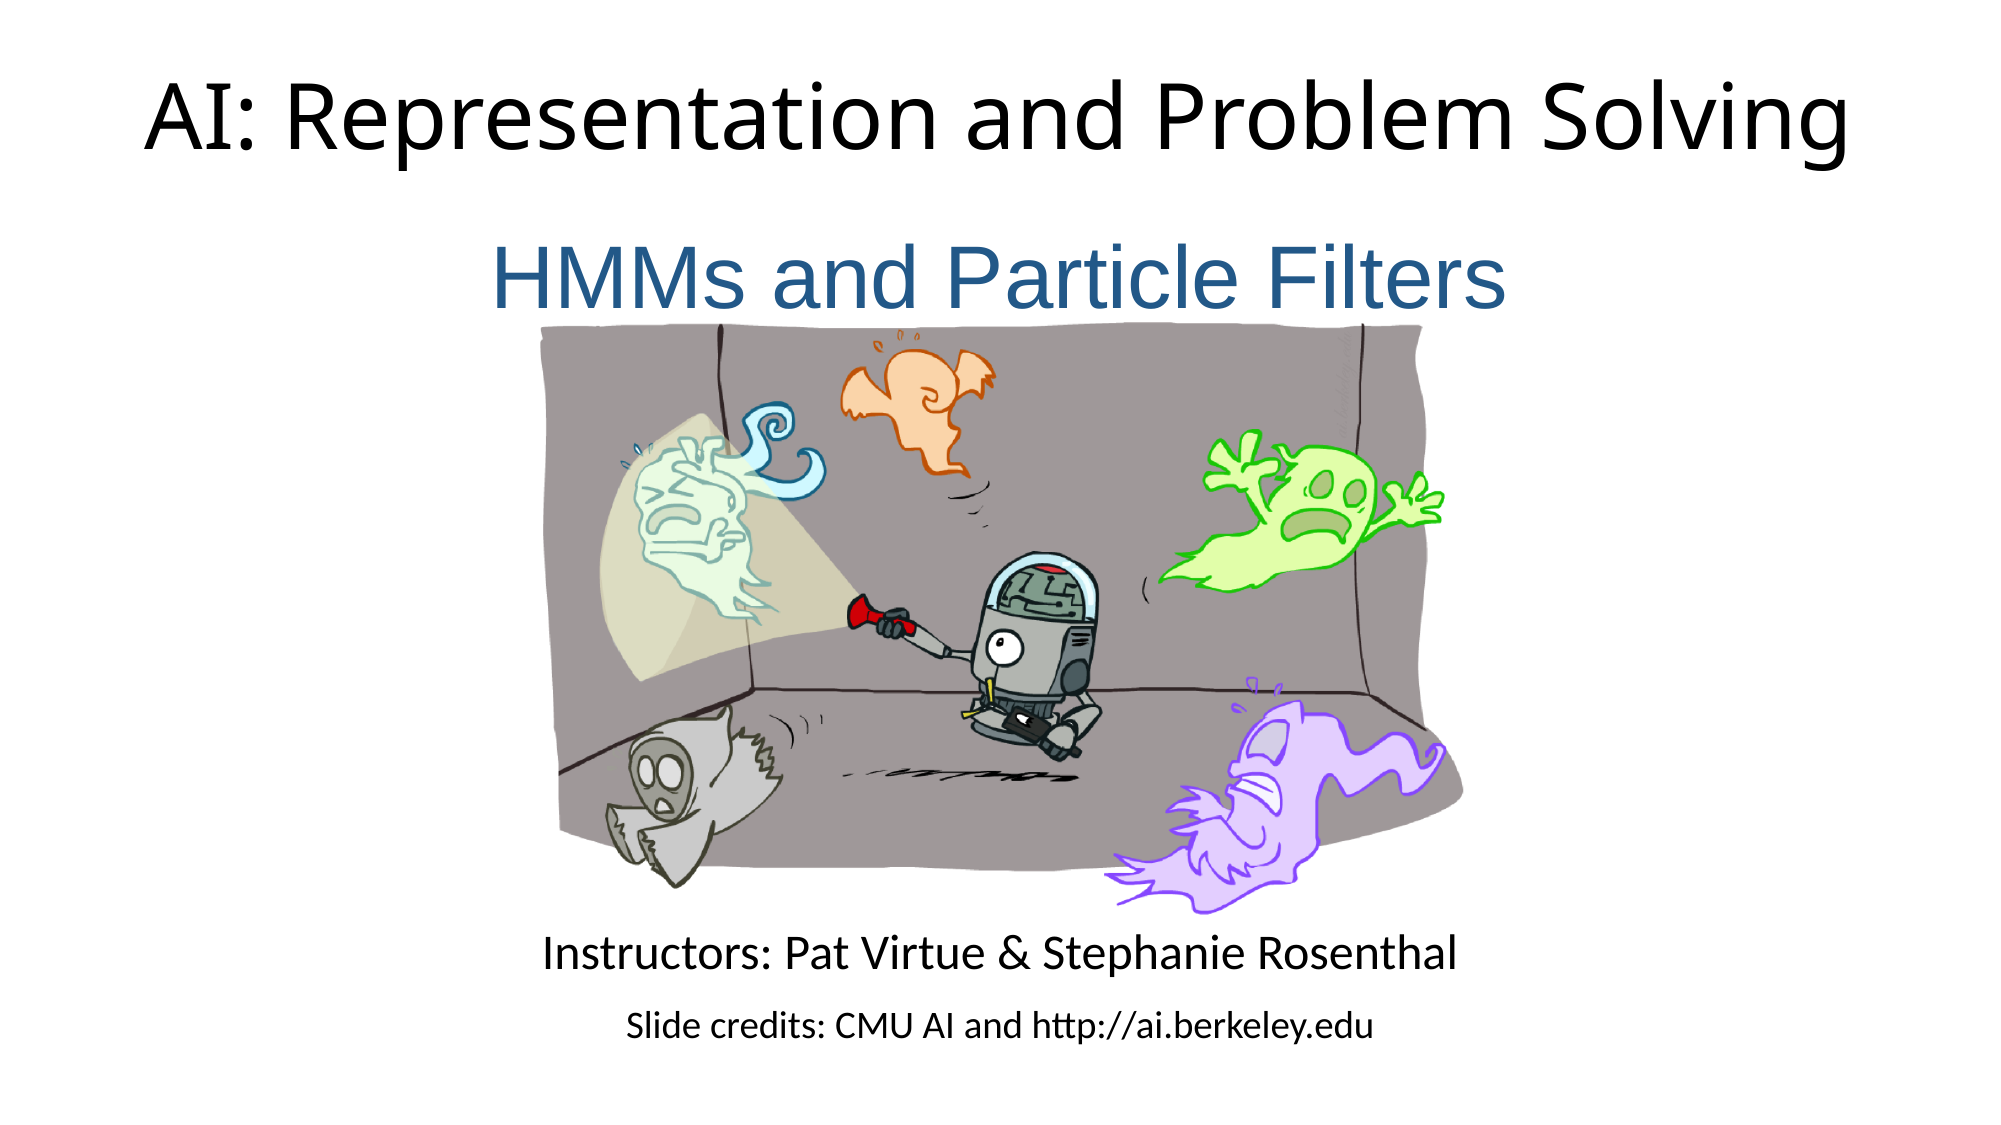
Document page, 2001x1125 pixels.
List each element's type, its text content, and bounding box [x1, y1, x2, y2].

subtitle HMMs and Particle Filters [0, 212, 2000, 463]
text_box Instructors: Pat Virtue & Stephanie Rosenthal Slide credits: CMU AI and http://ai.berkeley.edu [0, 912, 2000, 1054]
title AI: Representation and Problem Solving [0, 45, 2000, 212]
picture [528, 311, 1472, 923]
